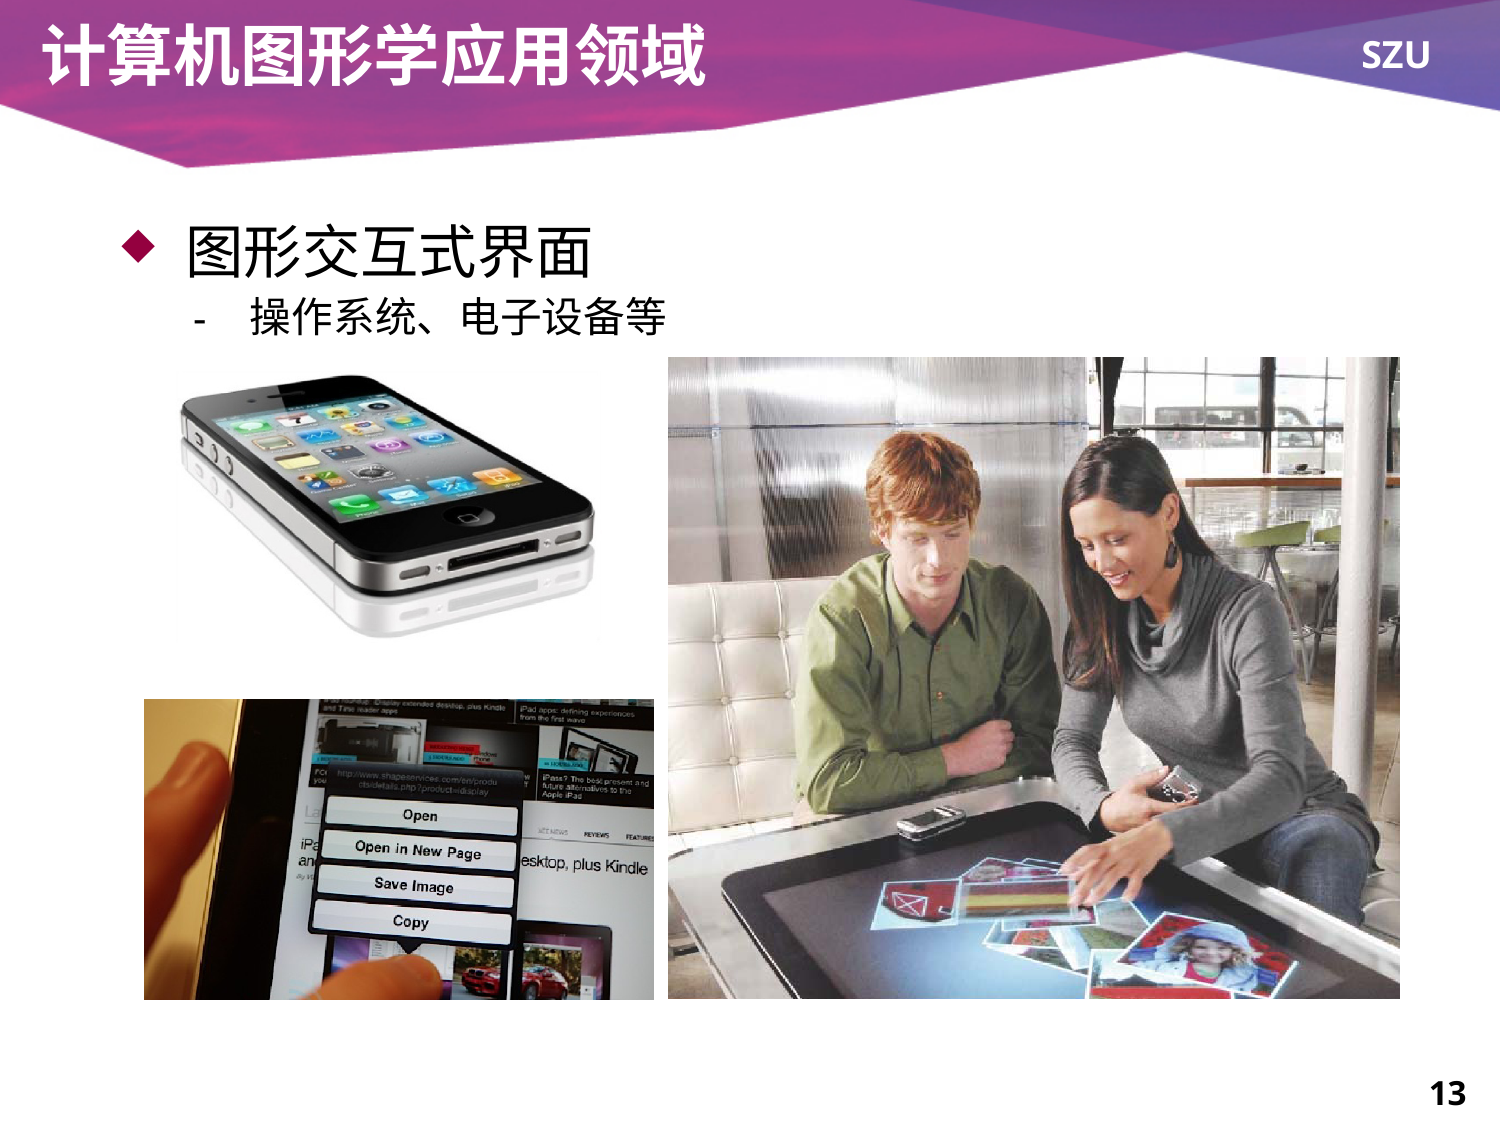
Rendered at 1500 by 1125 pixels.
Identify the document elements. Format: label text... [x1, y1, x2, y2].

title 计算机图形学应用领域 [25, 15, 1320, 104]
list 图形交互式界面 操作系统、电子设备等 [103, 216, 1397, 384]
picture [0, 0, 1500, 1125]
slide_number 13 [1384, 1065, 1500, 1125]
